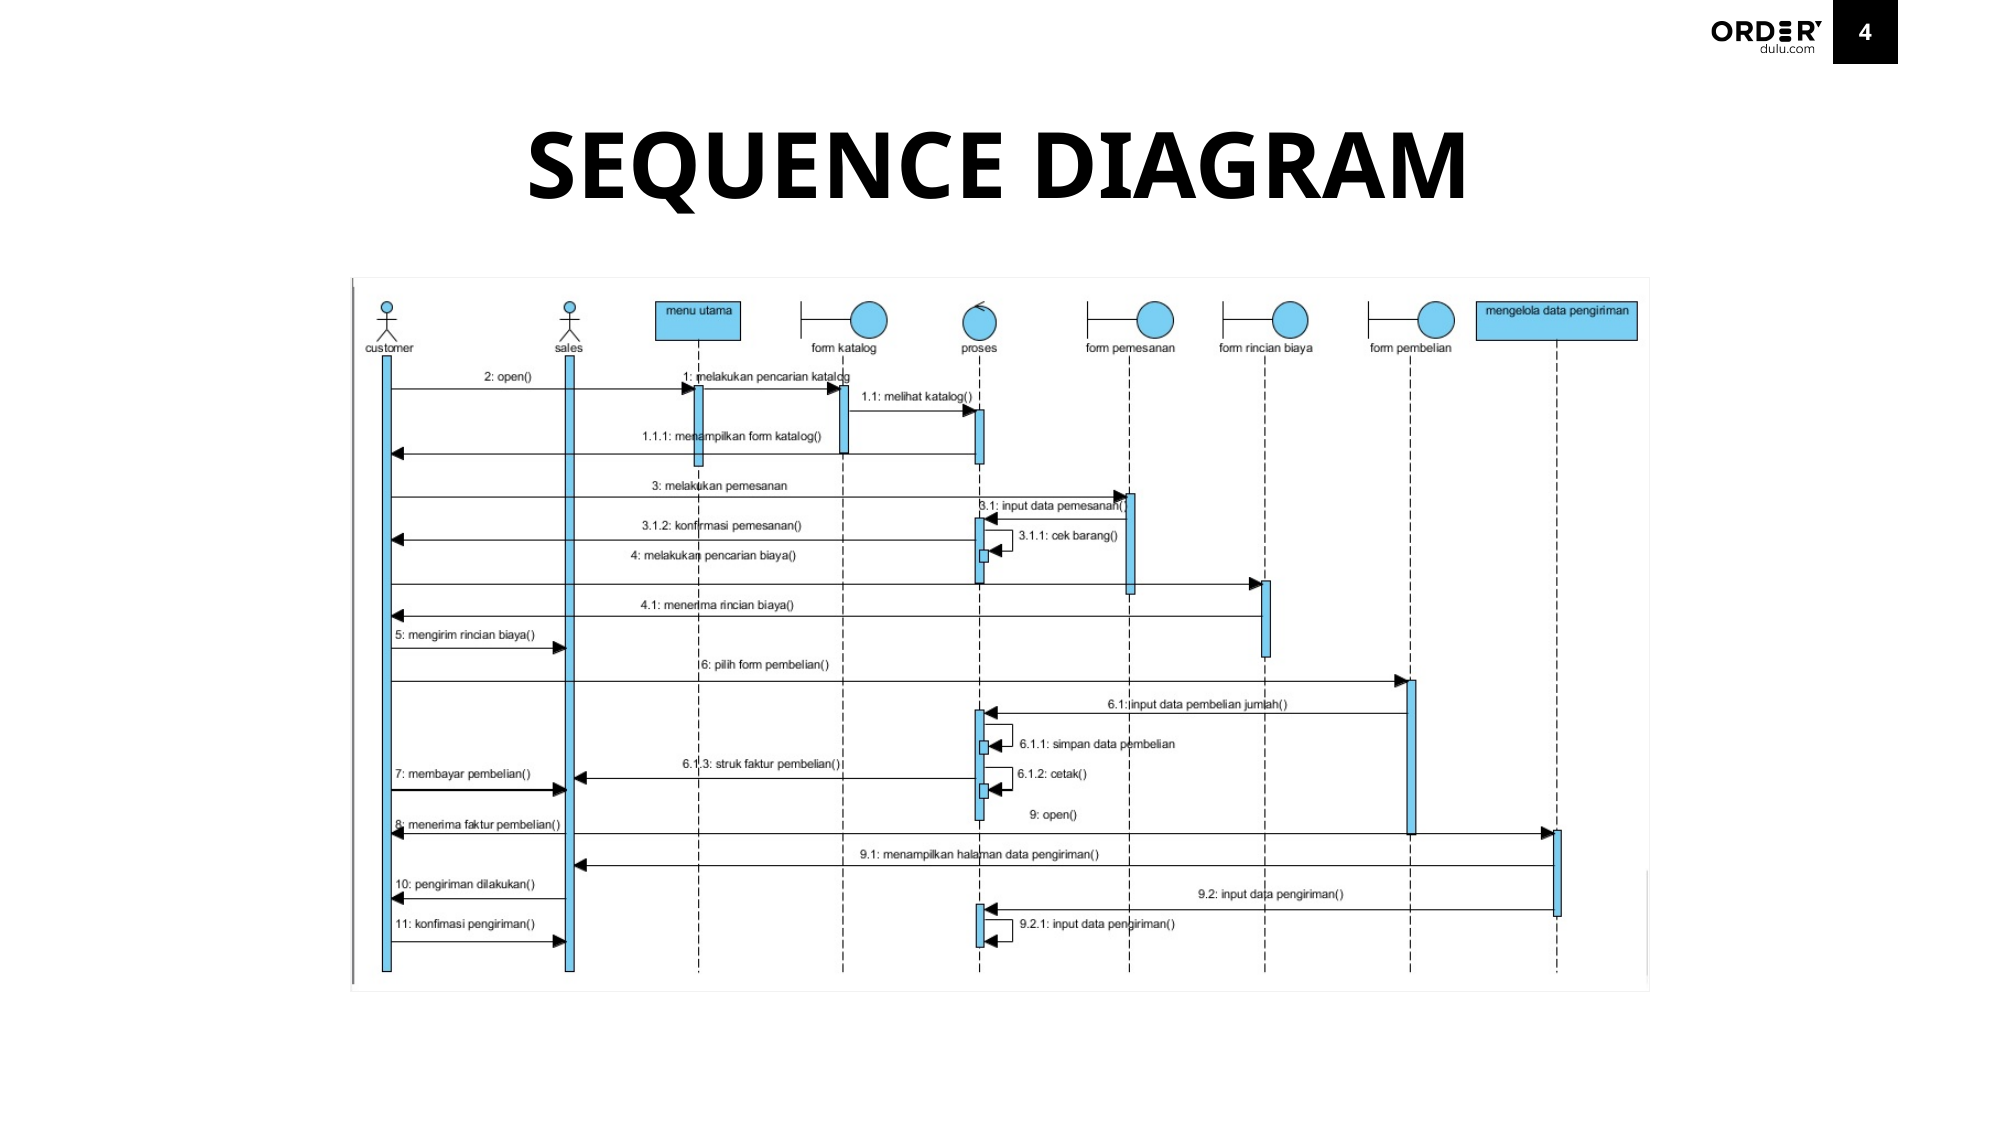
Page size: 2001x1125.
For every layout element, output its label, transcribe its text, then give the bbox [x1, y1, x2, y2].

title SEQUENCE DIAGRAM [137, 59, 1863, 278]
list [349, 277, 1650, 992]
picture [1694, 0, 1834, 64]
text_box 4 [1834, 0, 1898, 64]
